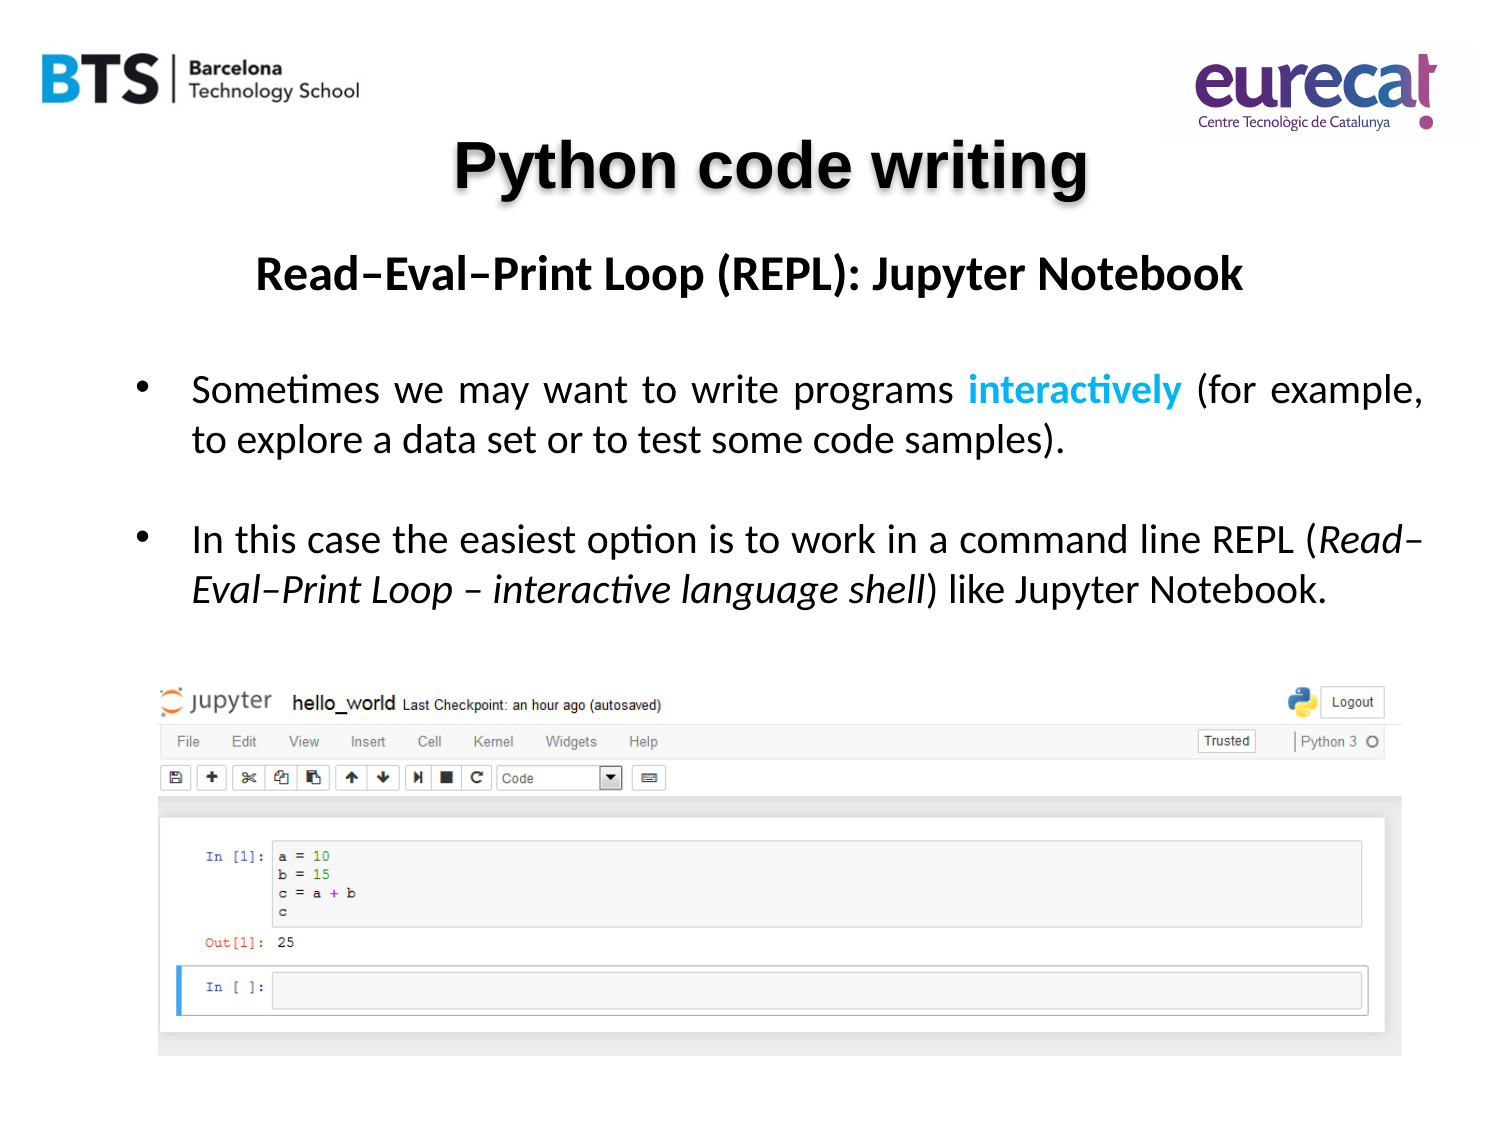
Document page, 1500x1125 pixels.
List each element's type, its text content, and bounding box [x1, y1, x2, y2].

picture [20, 38, 382, 119]
text_box Python code writing [0, 59, 1500, 232]
picture [1158, 41, 1475, 143]
picture [157, 683, 1402, 1056]
text_box Read–Eval–Print Loop (REPL): Jupyter Notebook [0, 232, 1500, 308]
text_box Sometimes we may want to write programs interactively (for example, to explore a data set or to test some code samples). In this case the easiest option is to work in a command line REPL (Read–Eval–Print Loop – interactive language shell) like Jupyter Notebook. [120, 354, 1439, 619]
